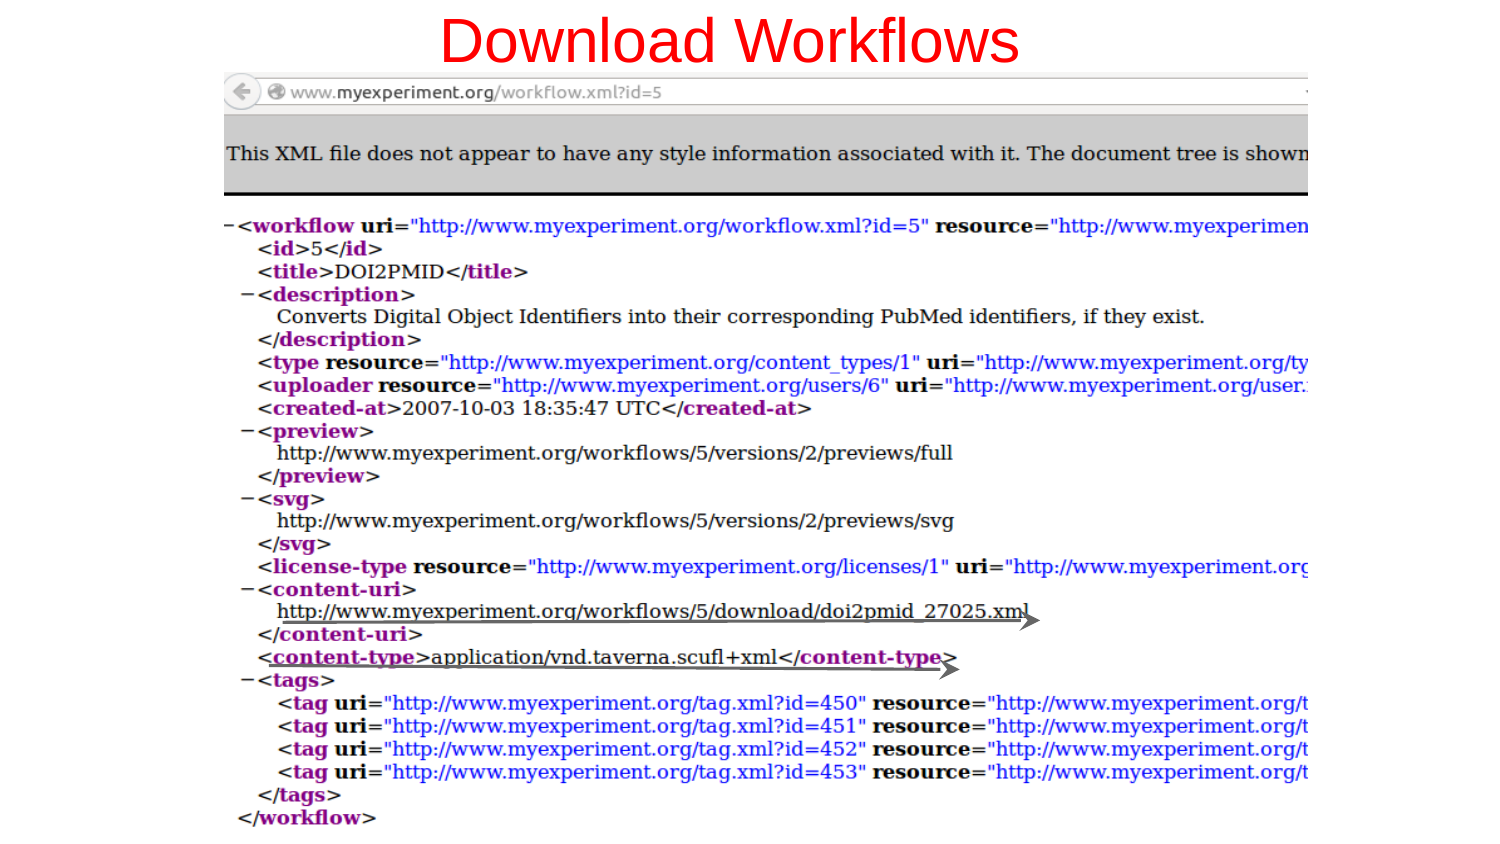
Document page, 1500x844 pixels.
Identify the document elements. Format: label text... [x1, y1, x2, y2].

subtitle Download Workflows [92, 0, 1368, 114]
picture [223, 72, 1308, 844]
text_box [268, 665, 960, 670]
